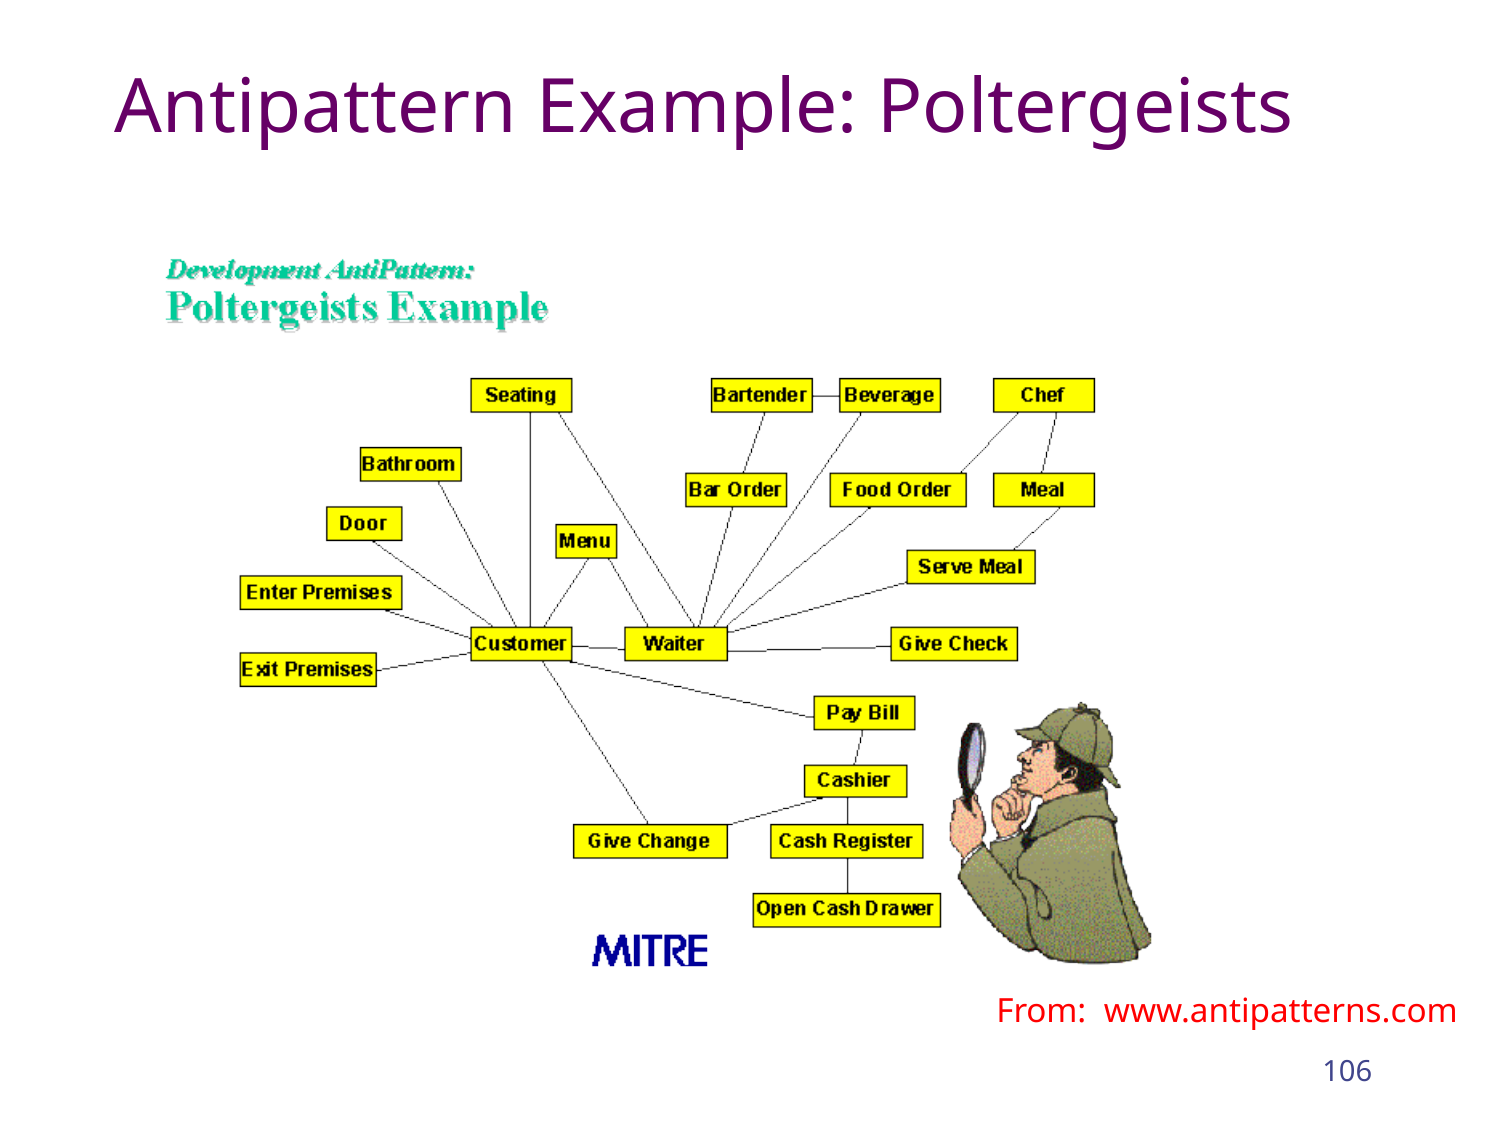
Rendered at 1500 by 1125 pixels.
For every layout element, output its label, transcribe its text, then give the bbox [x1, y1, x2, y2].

picture [137, 224, 1163, 994]
title Antipattern Example: Poltergeists [99, 50, 1375, 238]
text_box From: www.antipatterns.com [981, 982, 1473, 1037]
slide_number 106 [1074, 1037, 1388, 1100]
